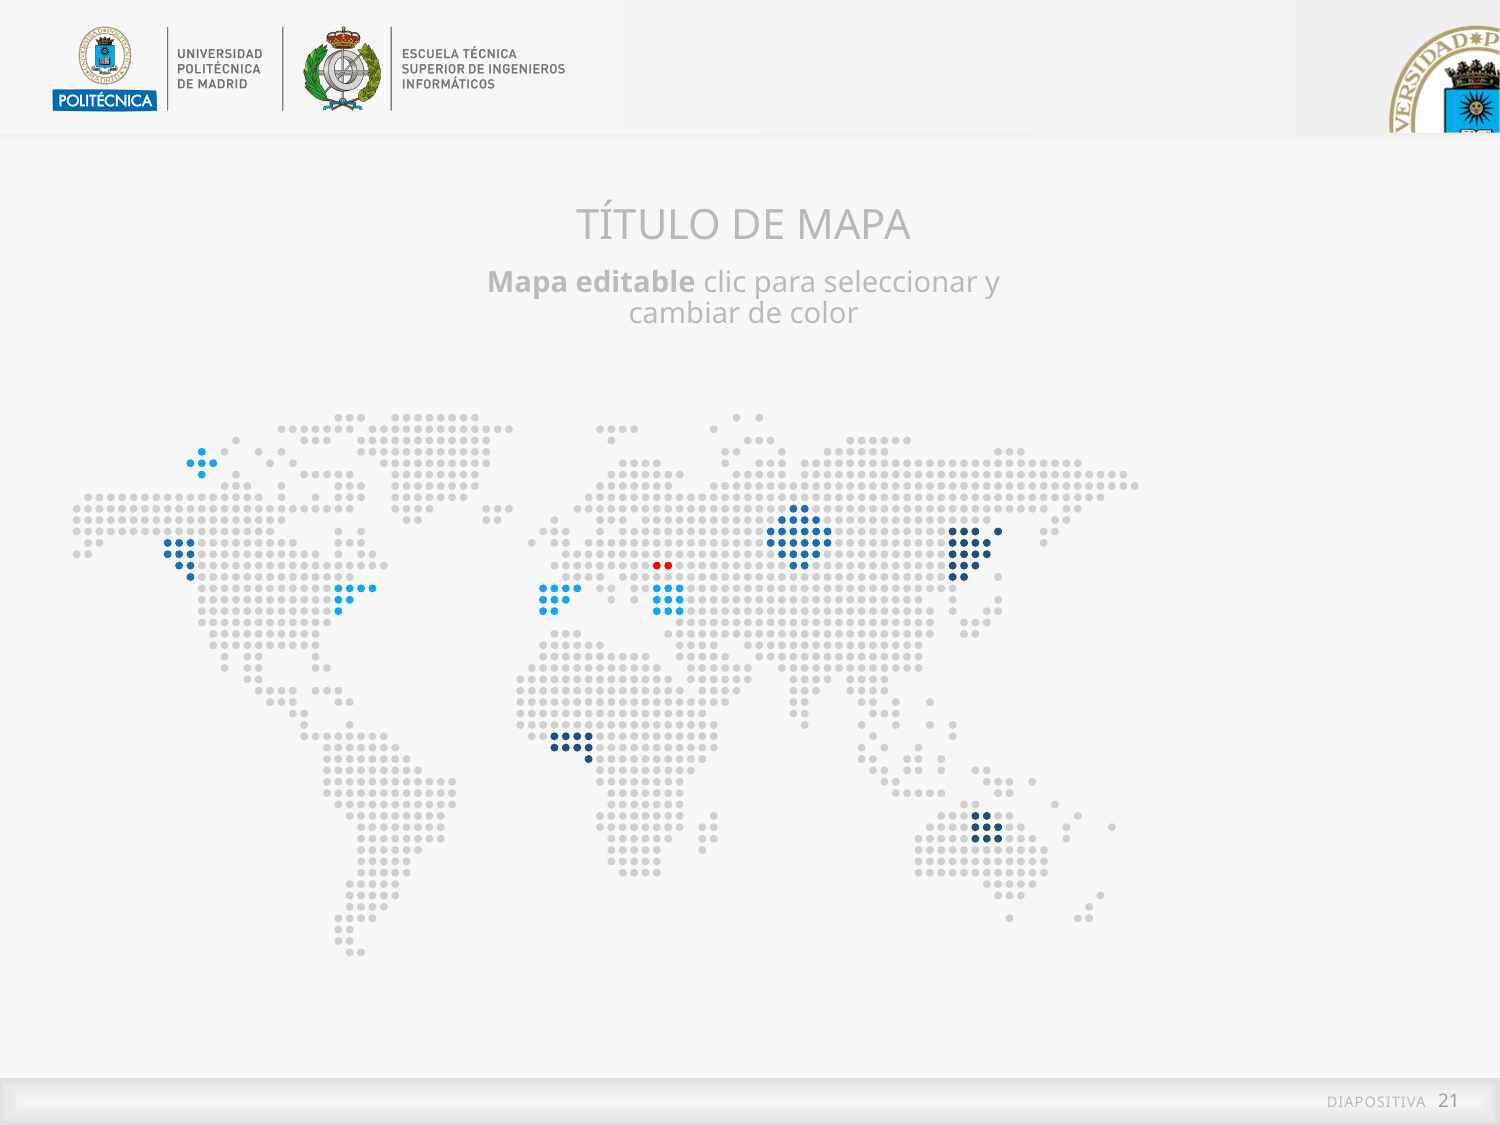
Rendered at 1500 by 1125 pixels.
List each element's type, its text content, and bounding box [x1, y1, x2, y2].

list Mapa editable clic para seleccionar y cambiar de color [471, 259, 1016, 340]
picture [1470, 101, 1483, 115]
picture [1387, 23, 1500, 133]
list TÍTULO DE MAPA [471, 194, 1016, 257]
picture [30, 4, 587, 134]
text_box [72, 413, 1140, 957]
